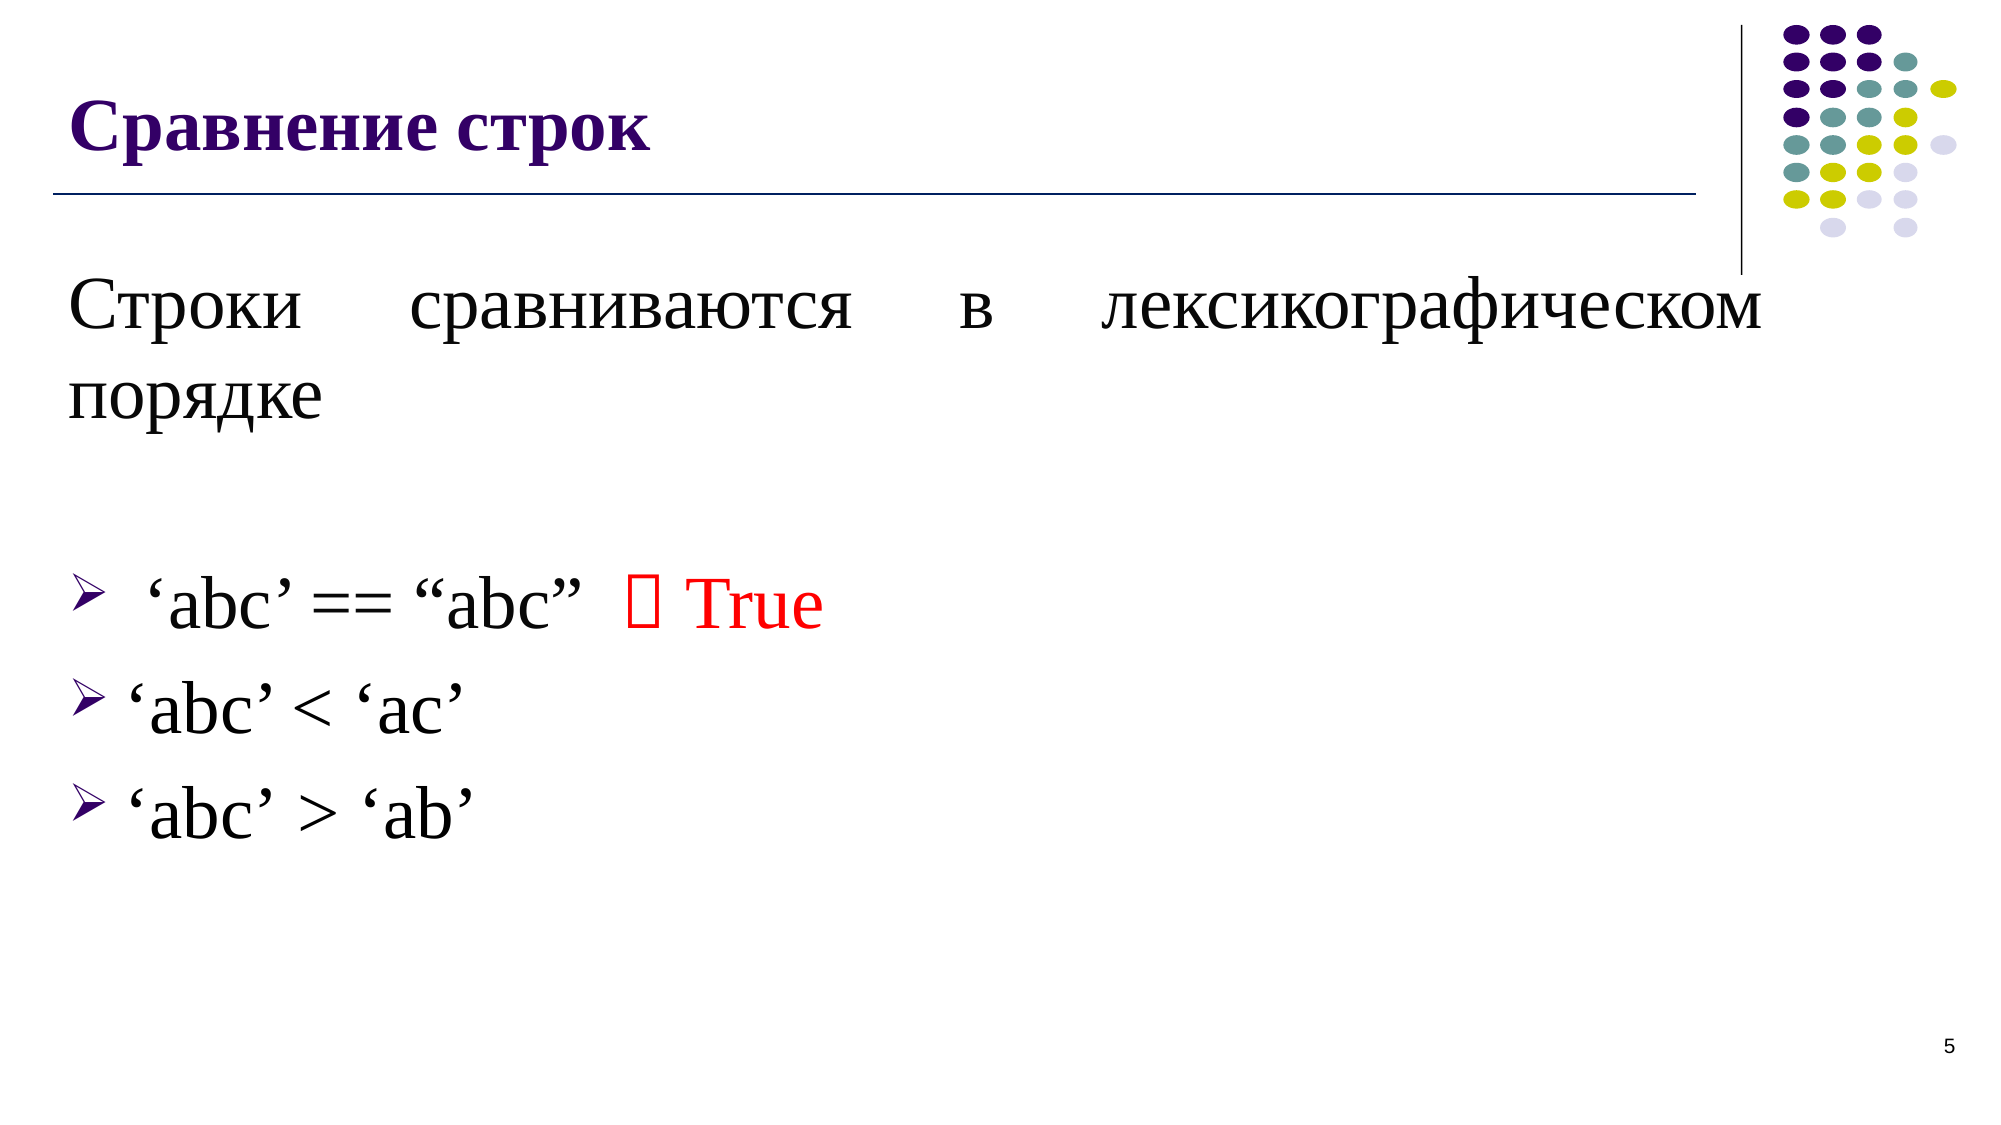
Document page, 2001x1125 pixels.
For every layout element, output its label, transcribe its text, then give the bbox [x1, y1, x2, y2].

title Сравнение строк [53, 42, 1618, 173]
list Строки сравниваются в лексикографическом порядке ‘abc’ == “abc”  True ‘abc’ < ‘ac’ ‘abc’ > ‘ab’ [53, 246, 1780, 932]
slide_number 5 [1905, 1025, 1971, 1085]
